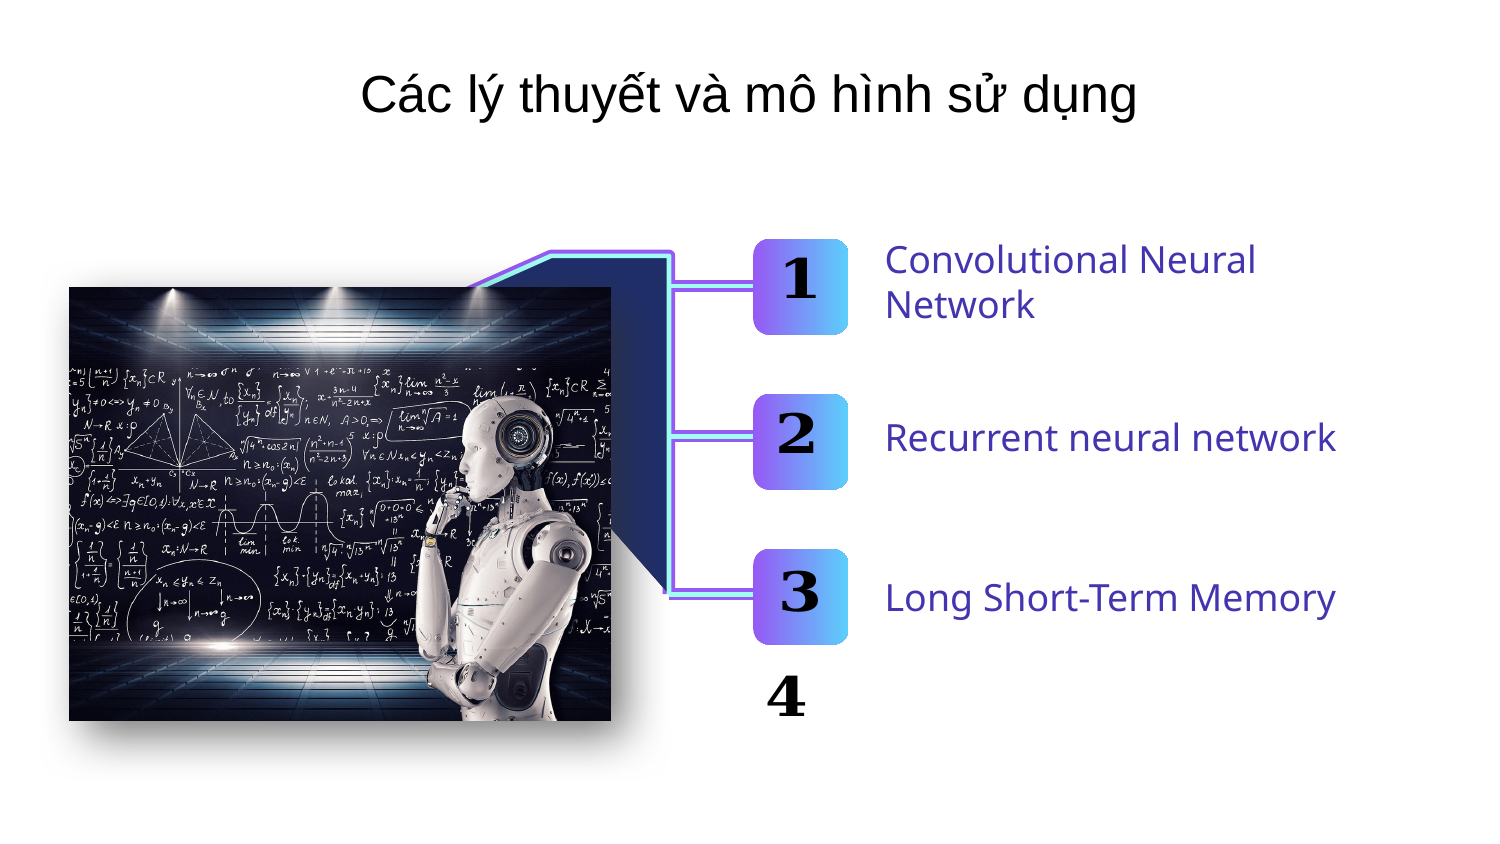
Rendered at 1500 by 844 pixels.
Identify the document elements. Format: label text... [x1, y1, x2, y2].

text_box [421, 255, 754, 595]
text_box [752, 393, 1361, 490]
picture [69, 287, 611, 721]
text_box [752, 548, 1361, 645]
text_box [752, 238, 1361, 335]
title Các lý thuyết và mô hình sử dụng [84, 49, 1416, 134]
